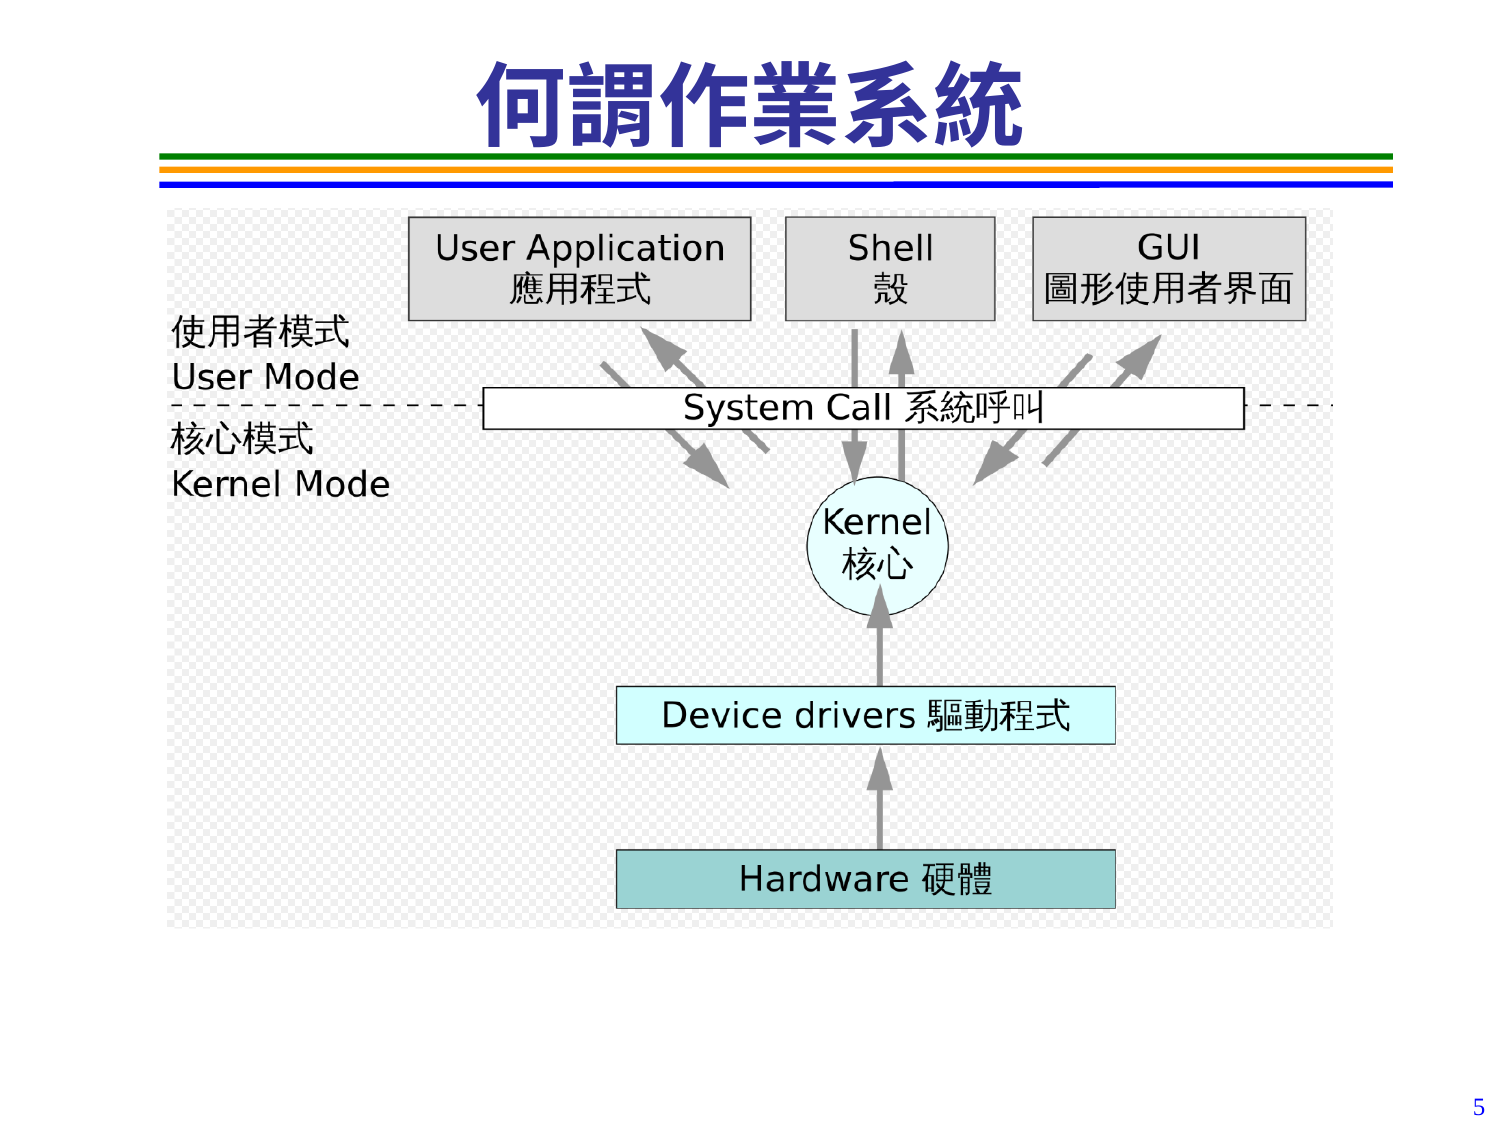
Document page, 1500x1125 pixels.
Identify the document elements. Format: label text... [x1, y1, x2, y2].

picture [166, 207, 1333, 963]
title 何謂作業系統 [75, 45, 1425, 161]
slide_number 5 [1150, 1082, 1500, 1119]
